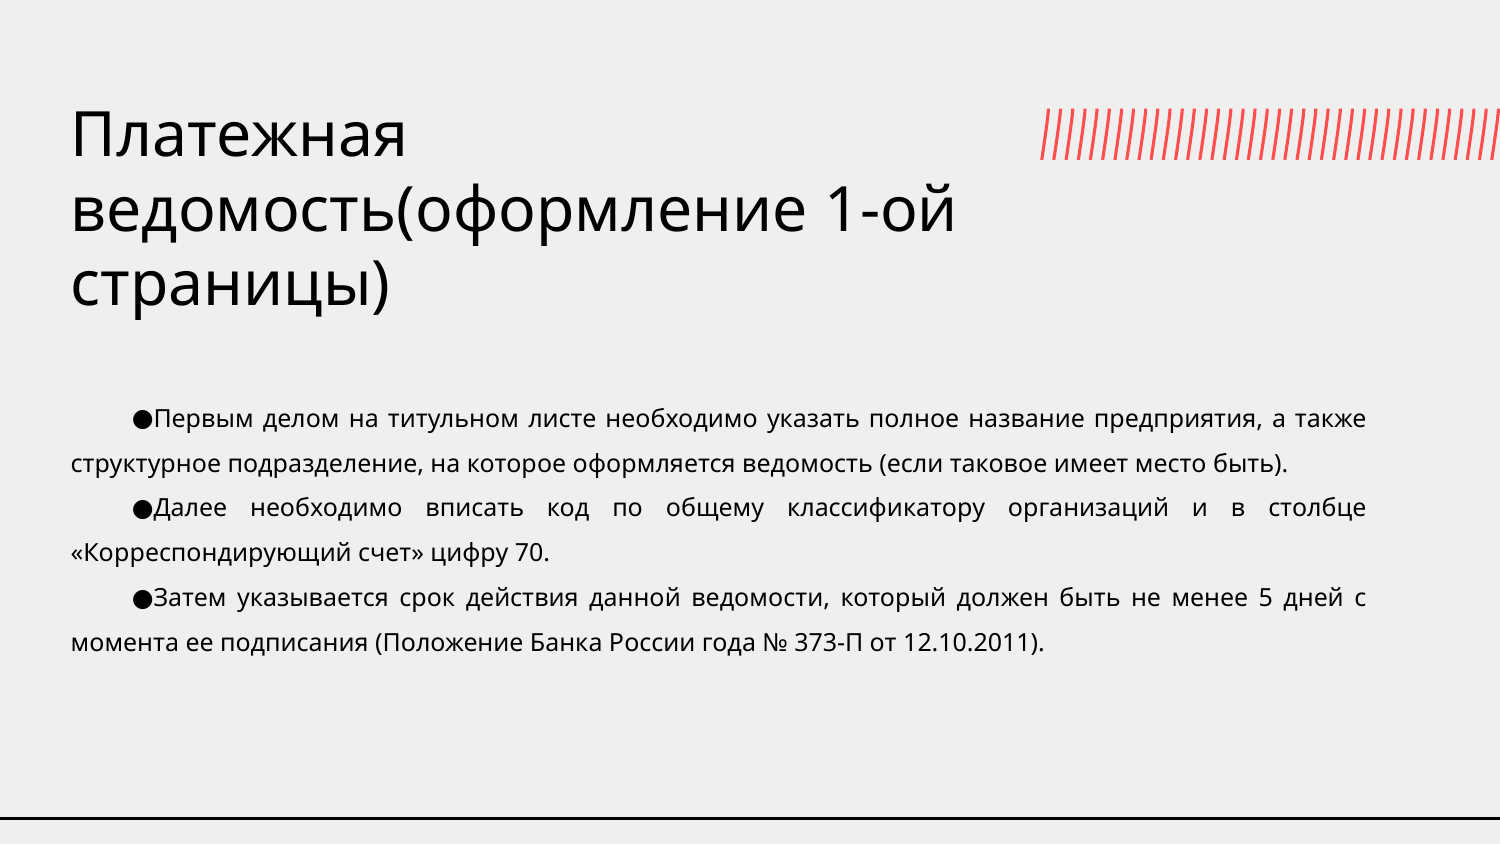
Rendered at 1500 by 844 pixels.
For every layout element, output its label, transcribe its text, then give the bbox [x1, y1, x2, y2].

text_box Первым делом на титульном листе необходимо указать полное название предприятия, а также структурное подразделение, на которое оформляется ведомость (если таковое имеет место быть). Далее необходимо вписать код по общему классификатору организаций и в столбце «Корреспондирующий счет» цифру 70. Затем указывается срок действия данной ведомости, который должен быть не менее 5 дней с момента ее подписания (Положение Банка России года № 373-П от 12.10.2011). [55, 335, 1384, 731]
title Платежная ведомость(оформление 1-ой страницы) [55, 78, 1134, 173]
